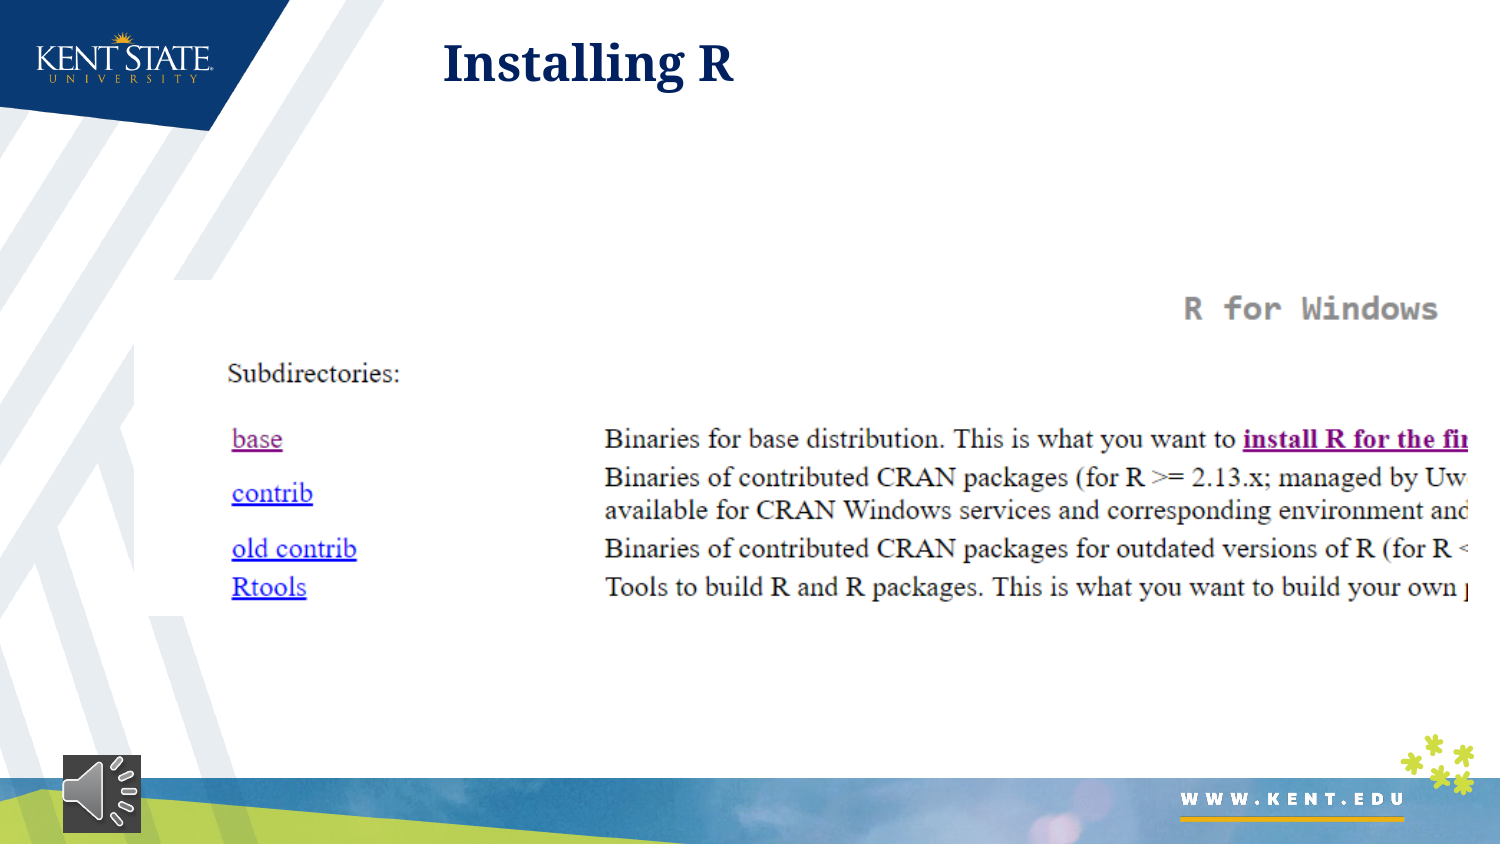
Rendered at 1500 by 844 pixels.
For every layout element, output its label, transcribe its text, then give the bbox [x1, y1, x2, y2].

title Installing R [428, 21, 1207, 111]
picture [0, 0, 1500, 844]
